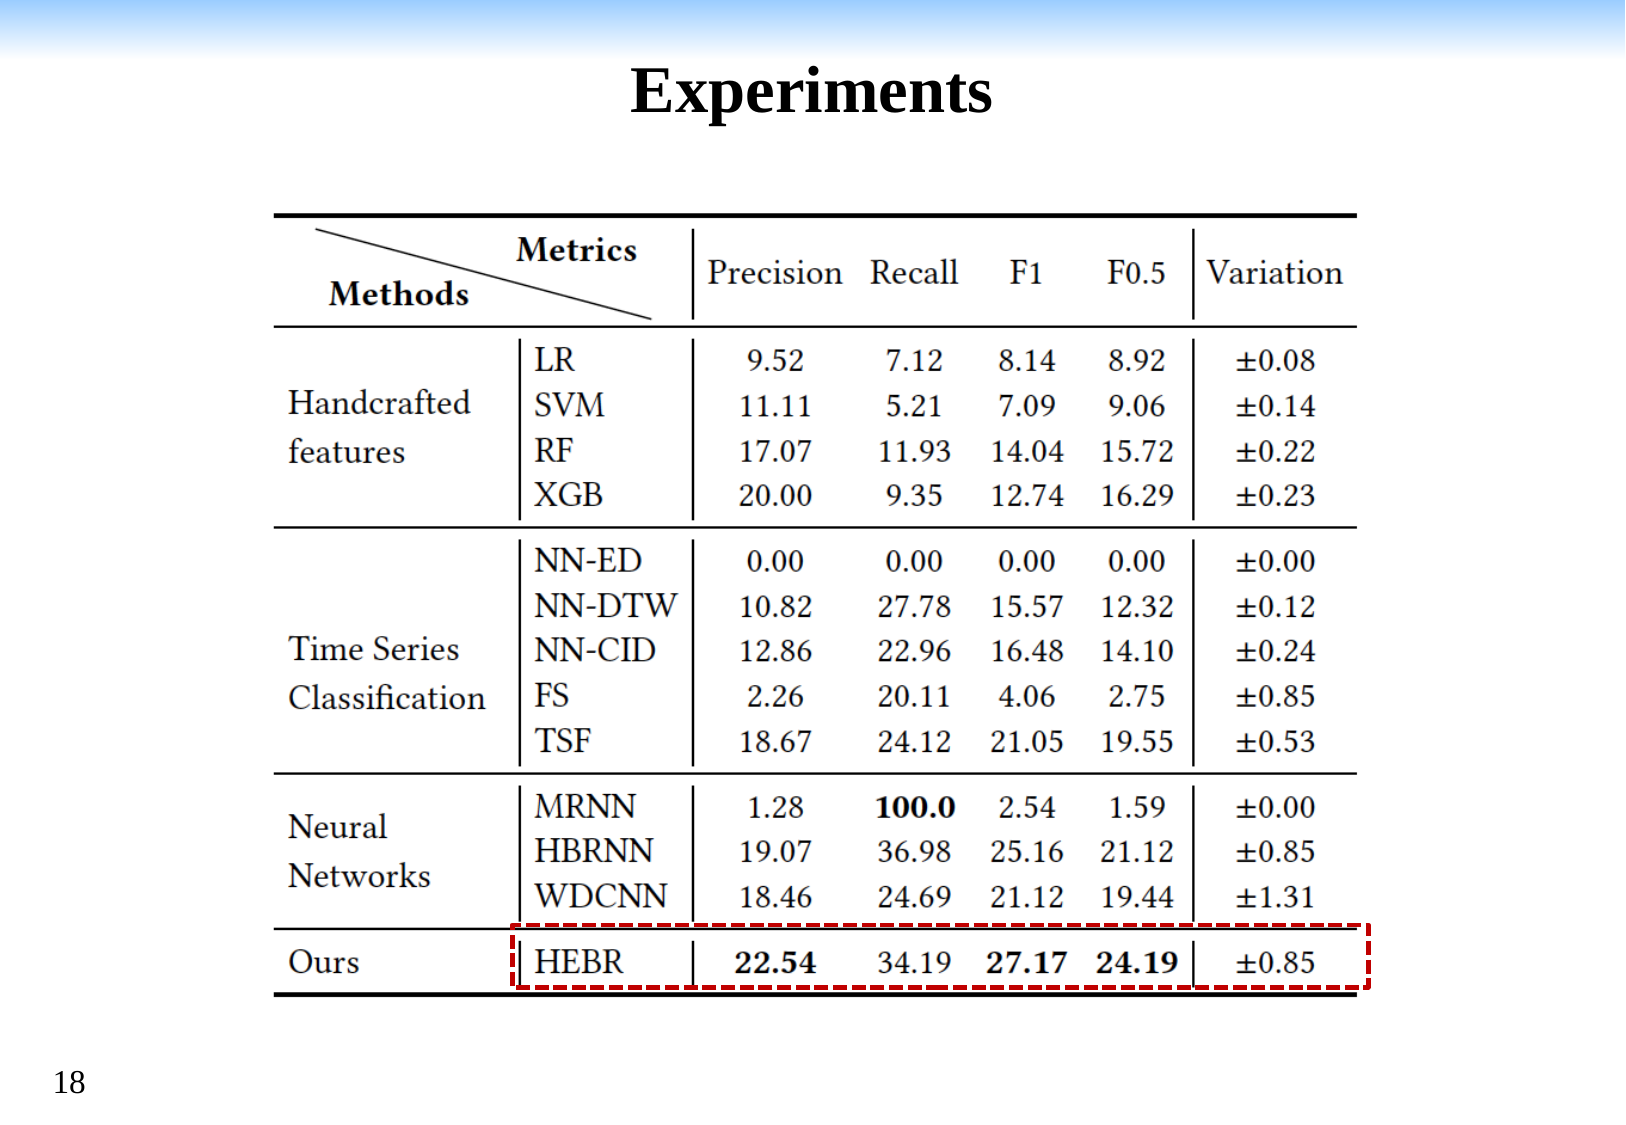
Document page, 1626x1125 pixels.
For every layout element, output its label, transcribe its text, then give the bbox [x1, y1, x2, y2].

picture [256, 199, 1369, 1022]
title Experiments [46, 35, 1578, 137]
